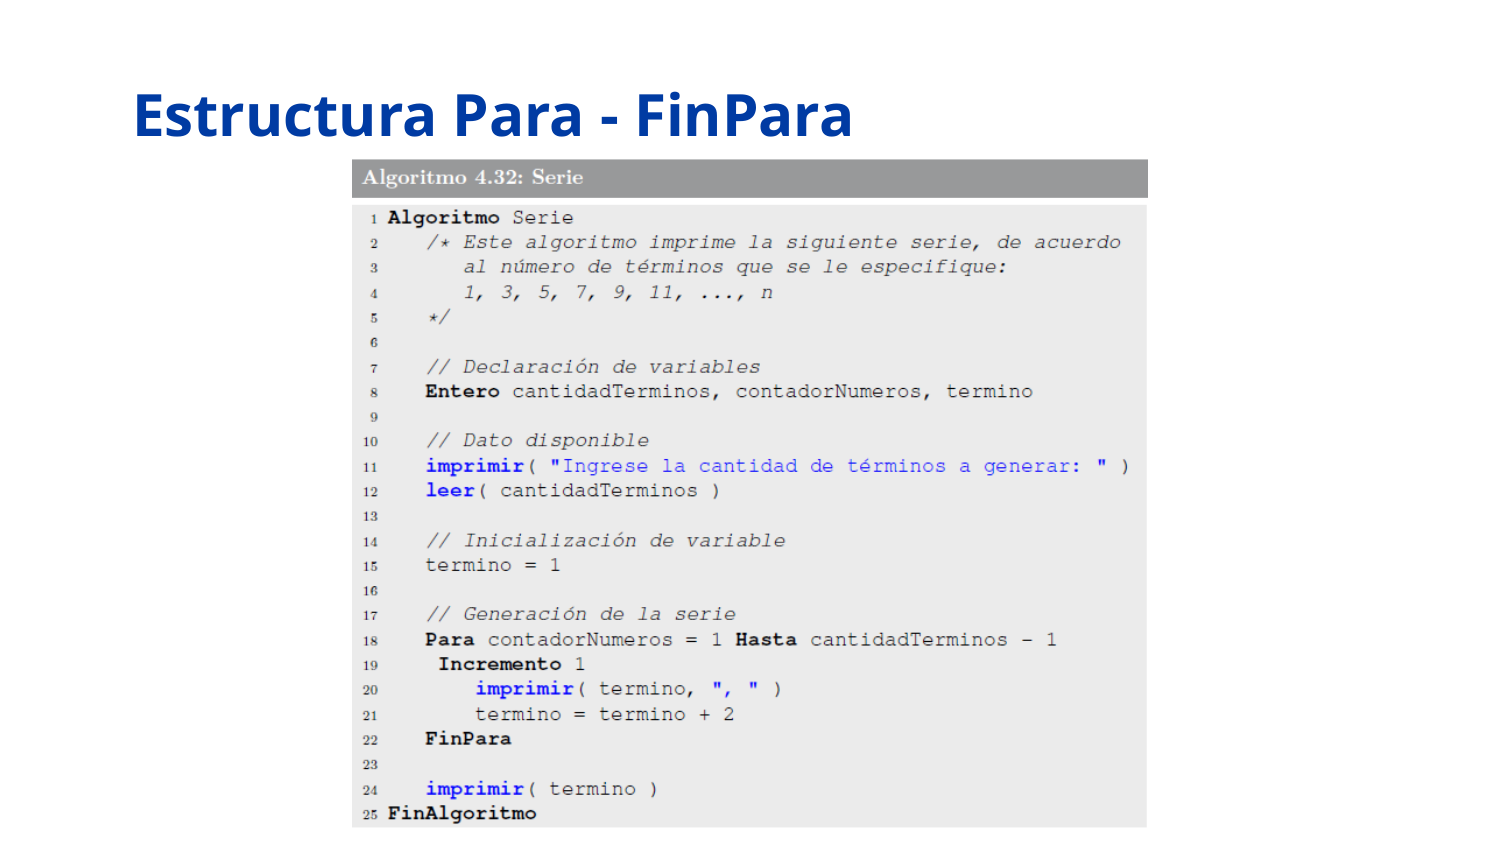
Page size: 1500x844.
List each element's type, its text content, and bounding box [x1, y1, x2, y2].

title Estructura Para - FinPara [116, 63, 1383, 157]
picture [352, 156, 1148, 831]
